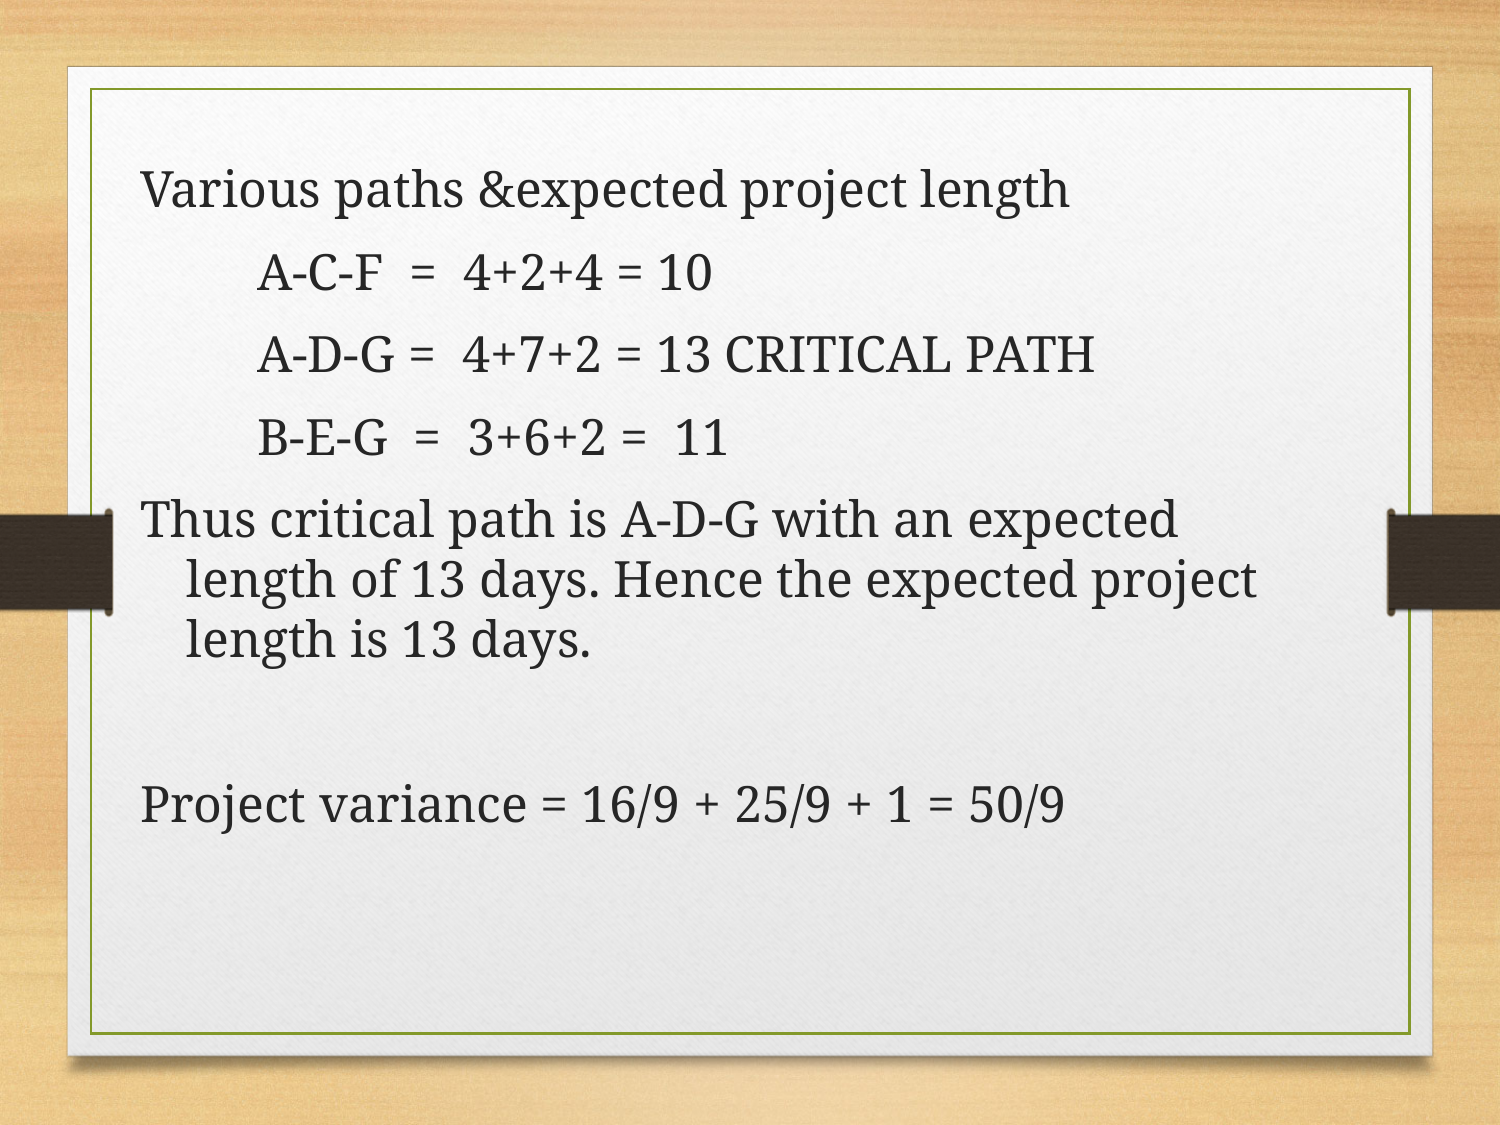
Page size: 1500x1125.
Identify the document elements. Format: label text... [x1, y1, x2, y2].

picture [0, 0, 1500, 1125]
list Various paths &expected project length A-C-F = 4+2+4 = 10 A-D-G = 4+7+2 = 13 CRITICAL PATH B-E-G = 3+6+2 = 11 Thus critical path is A-D-G with an expected length of 13 days. Hence the expected project length is 13 days. Project variance = 16/9 + 25/9 + 1 = 50/9 [125, 149, 1325, 1000]
